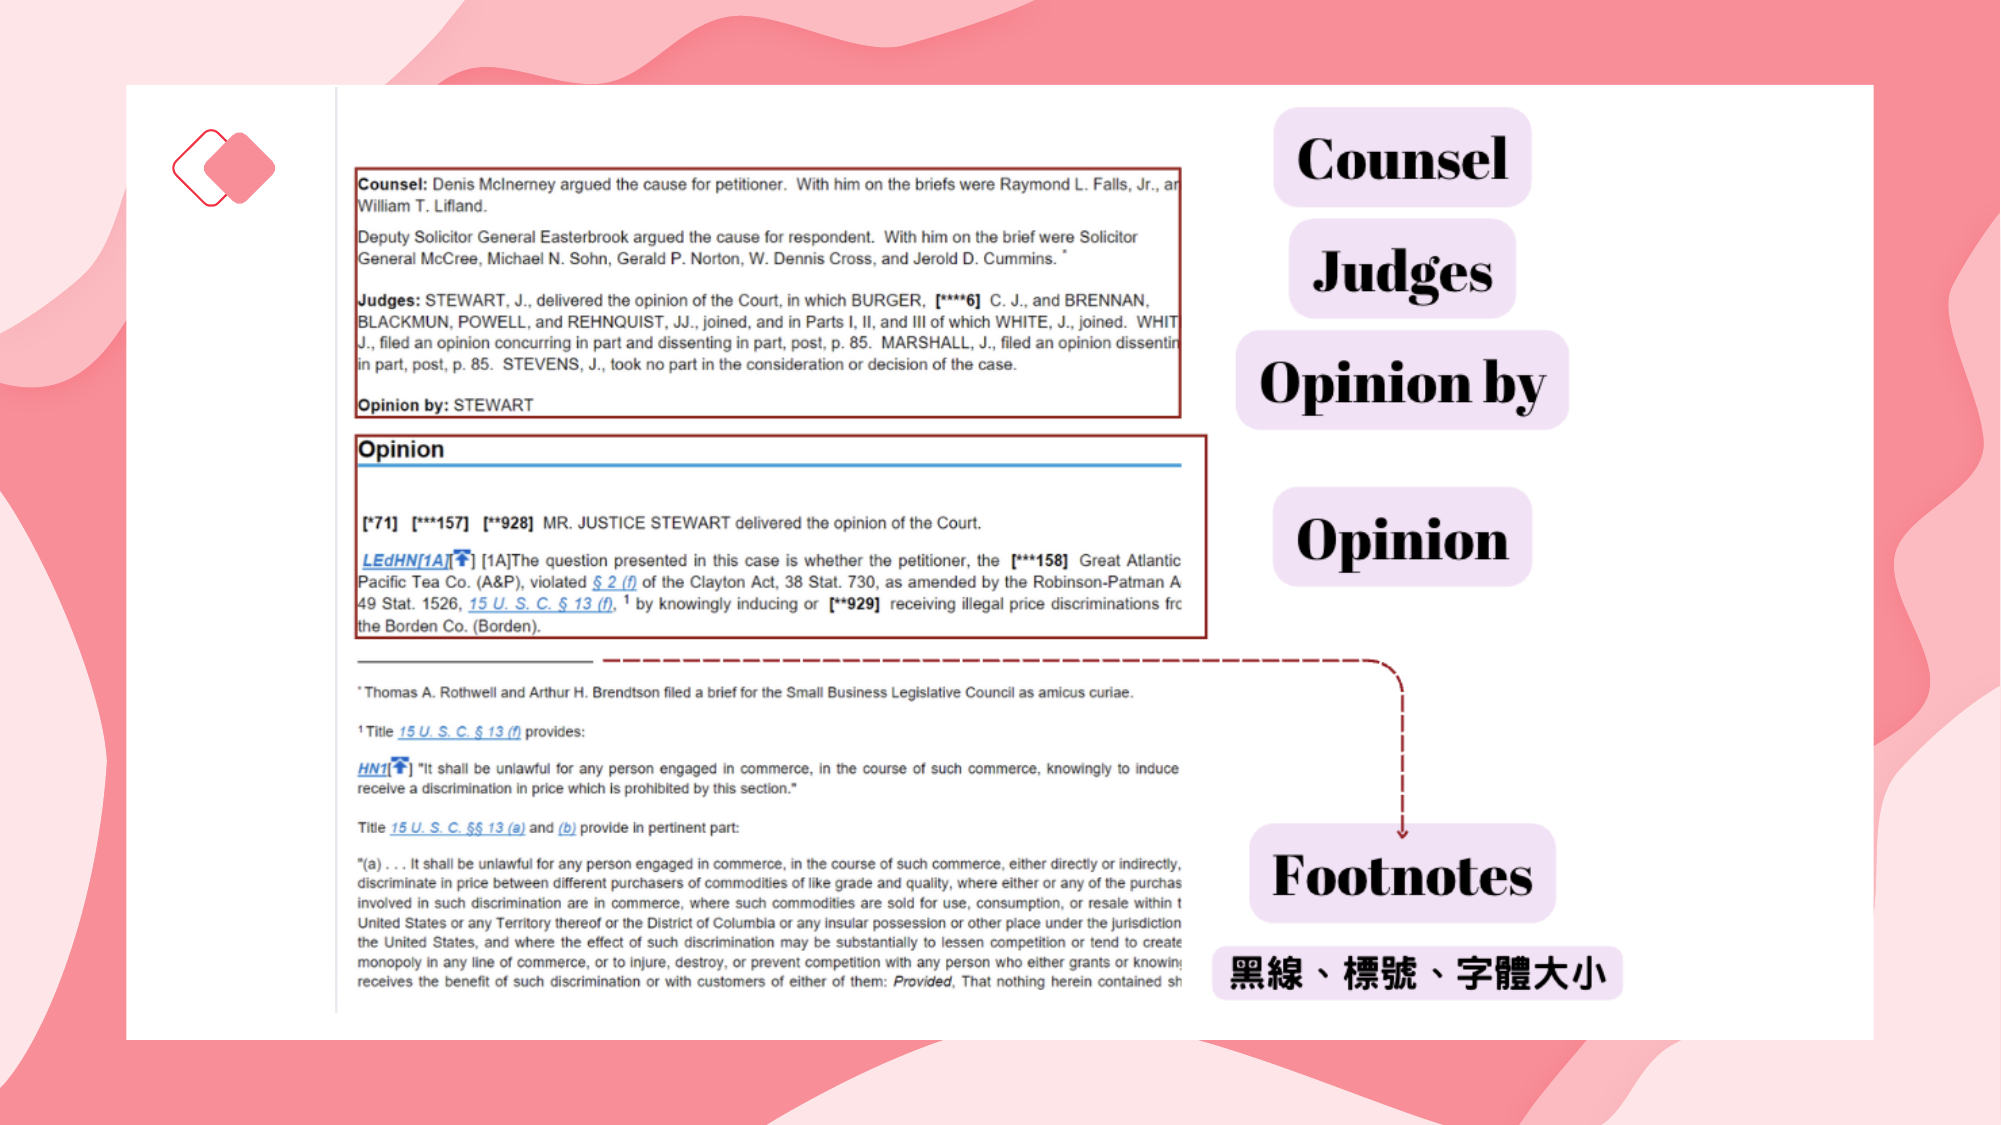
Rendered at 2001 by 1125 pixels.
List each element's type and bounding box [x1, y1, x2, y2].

picture [334, 87, 1631, 1013]
